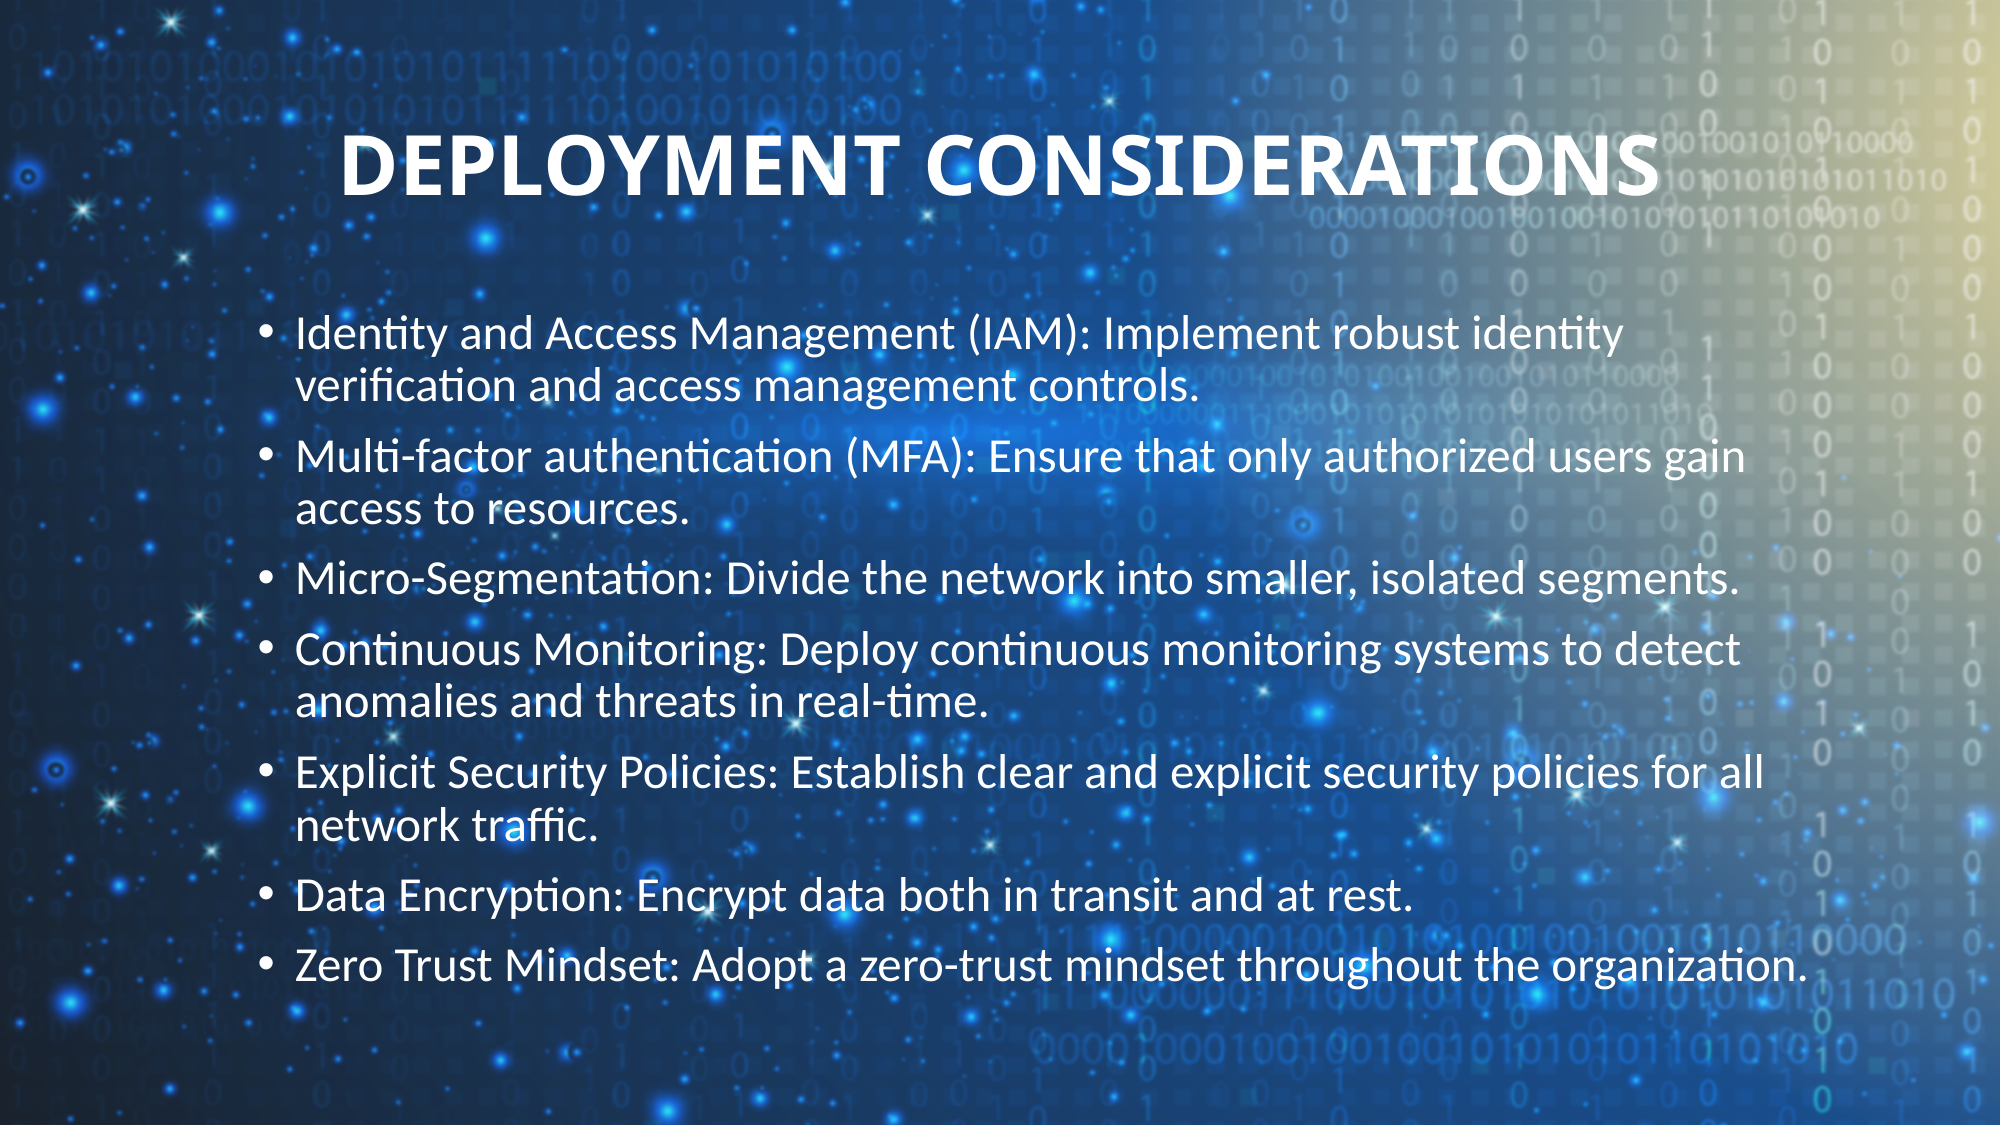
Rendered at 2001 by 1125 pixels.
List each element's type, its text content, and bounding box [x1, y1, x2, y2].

list Identity and Access Management (IAM): Implement robust identity verification and access management controls. Multi-factor authentication (MFA): Ensure that only authorized users gain access to resources. Micro-Segmentation: Divide the network into smaller, isolated segments. Continuous Monitoring: Deploy continuous monitoring systems to detect anomalies and threats in real-time. Explicit Security Policies: Establish clear and explicit security policies for all network traffic. Data Encryption: Encrypt data both in transit and at rest. Zero Trust Mindset: Adopt a zero-trust mindset throughout the organization. [242, 299, 1830, 1014]
title Deployment Considerations [137, 59, 1863, 278]
